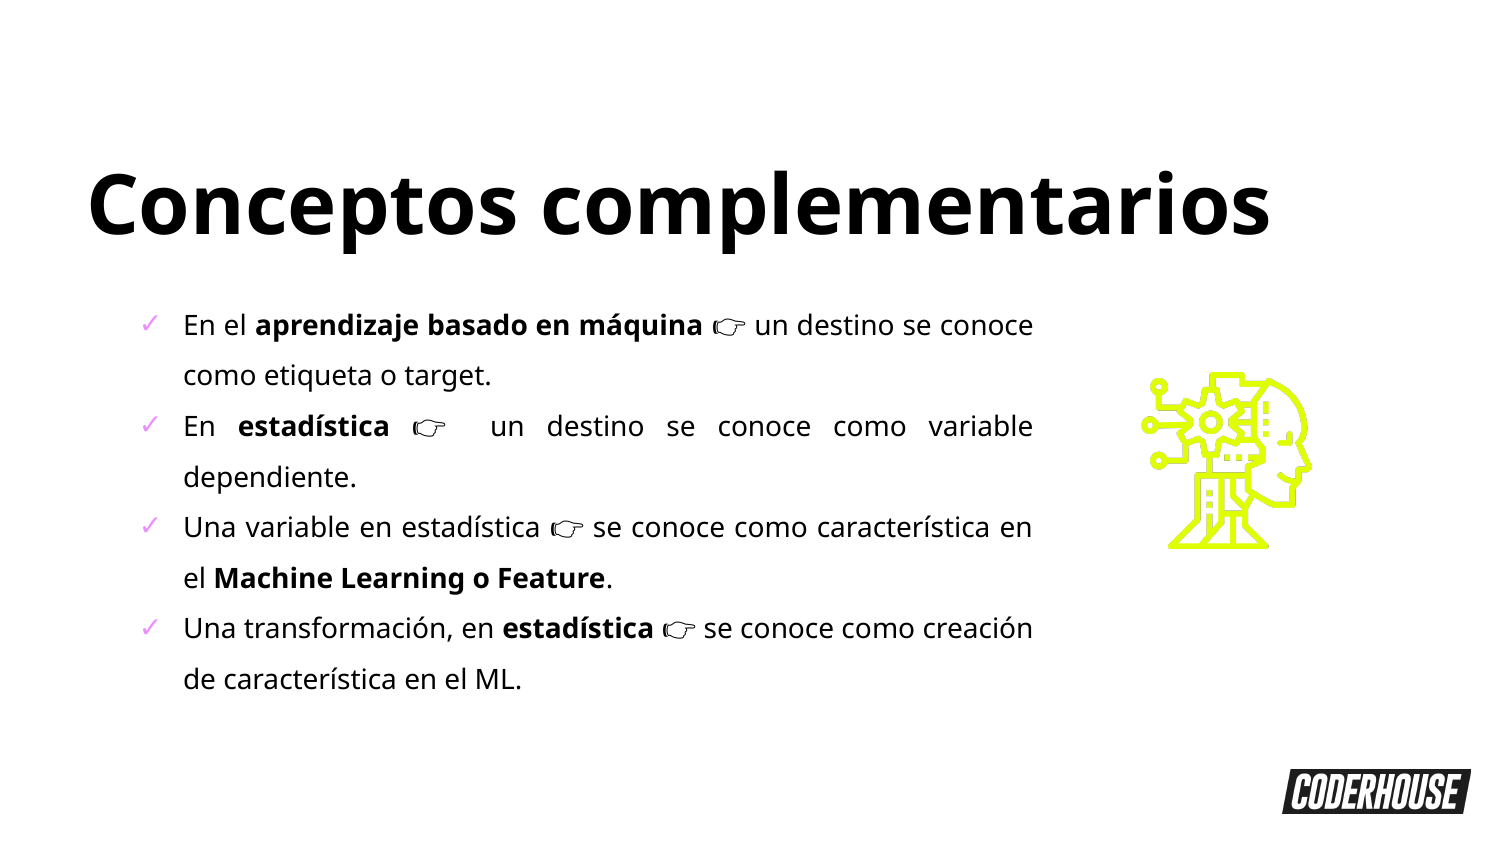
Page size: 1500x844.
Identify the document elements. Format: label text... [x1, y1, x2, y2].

text_box Conceptos complementarios [71, 147, 1358, 214]
text_box En el aprendizaje basado en máquina 👉 un destino se conoce como etiqueta o target. En estadística 👉 un destino se conoce como variable dependiente. Una variable en estadística 👉 se conoce como característica en el Machine Learning o Feature. Una transformación, en estadística 👉 se conoce como creación de característica en el ML. [121, 241, 1049, 586]
picture [1281, 769, 1471, 814]
picture [1141, 371, 1319, 550]
